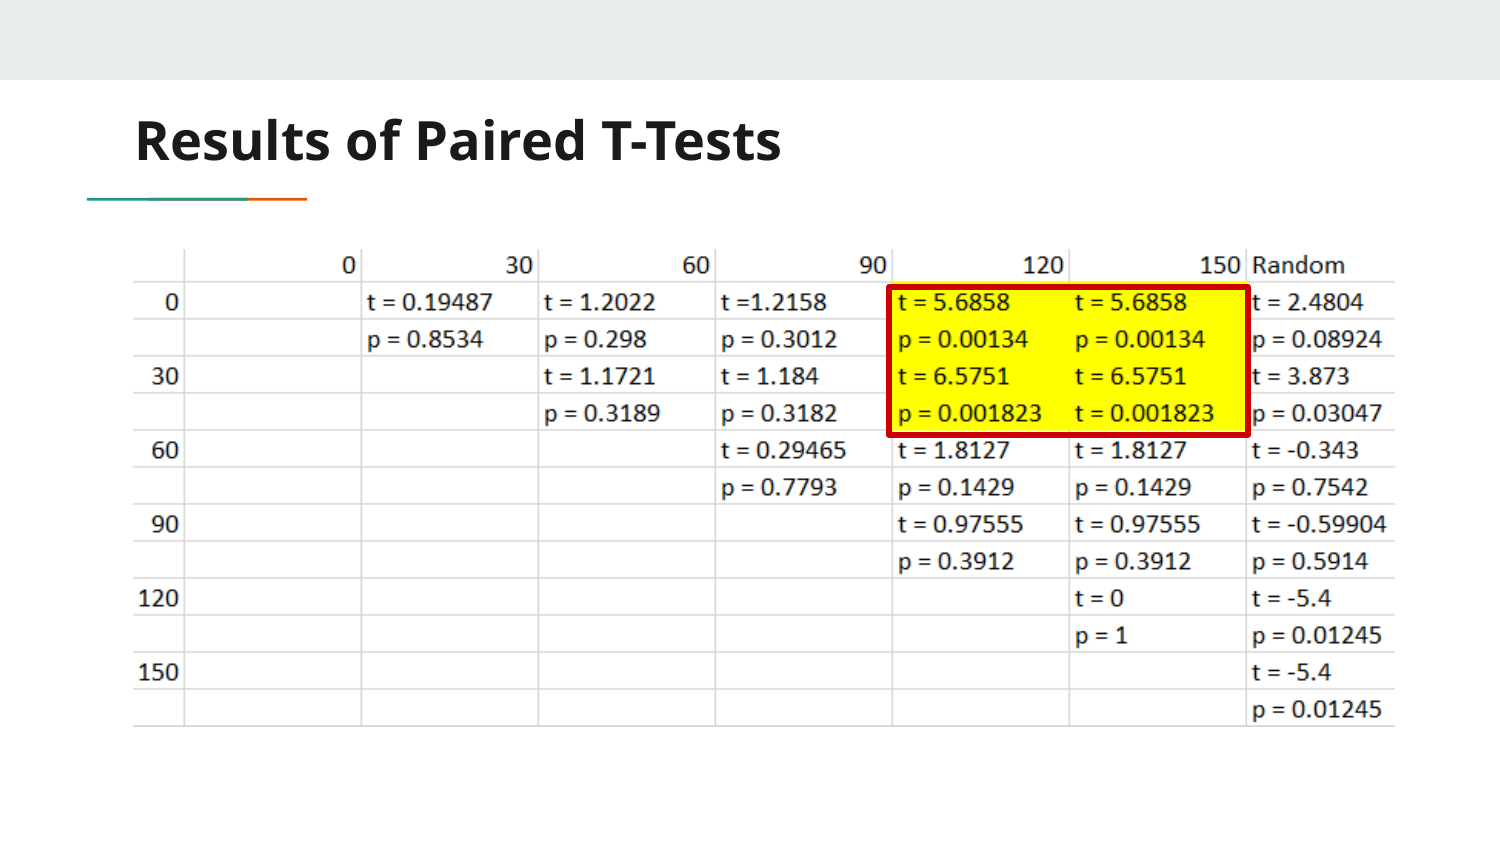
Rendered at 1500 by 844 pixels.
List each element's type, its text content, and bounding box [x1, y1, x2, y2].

picture [132, 249, 1395, 727]
title Results of Paired T-Tests [119, 91, 1381, 180]
